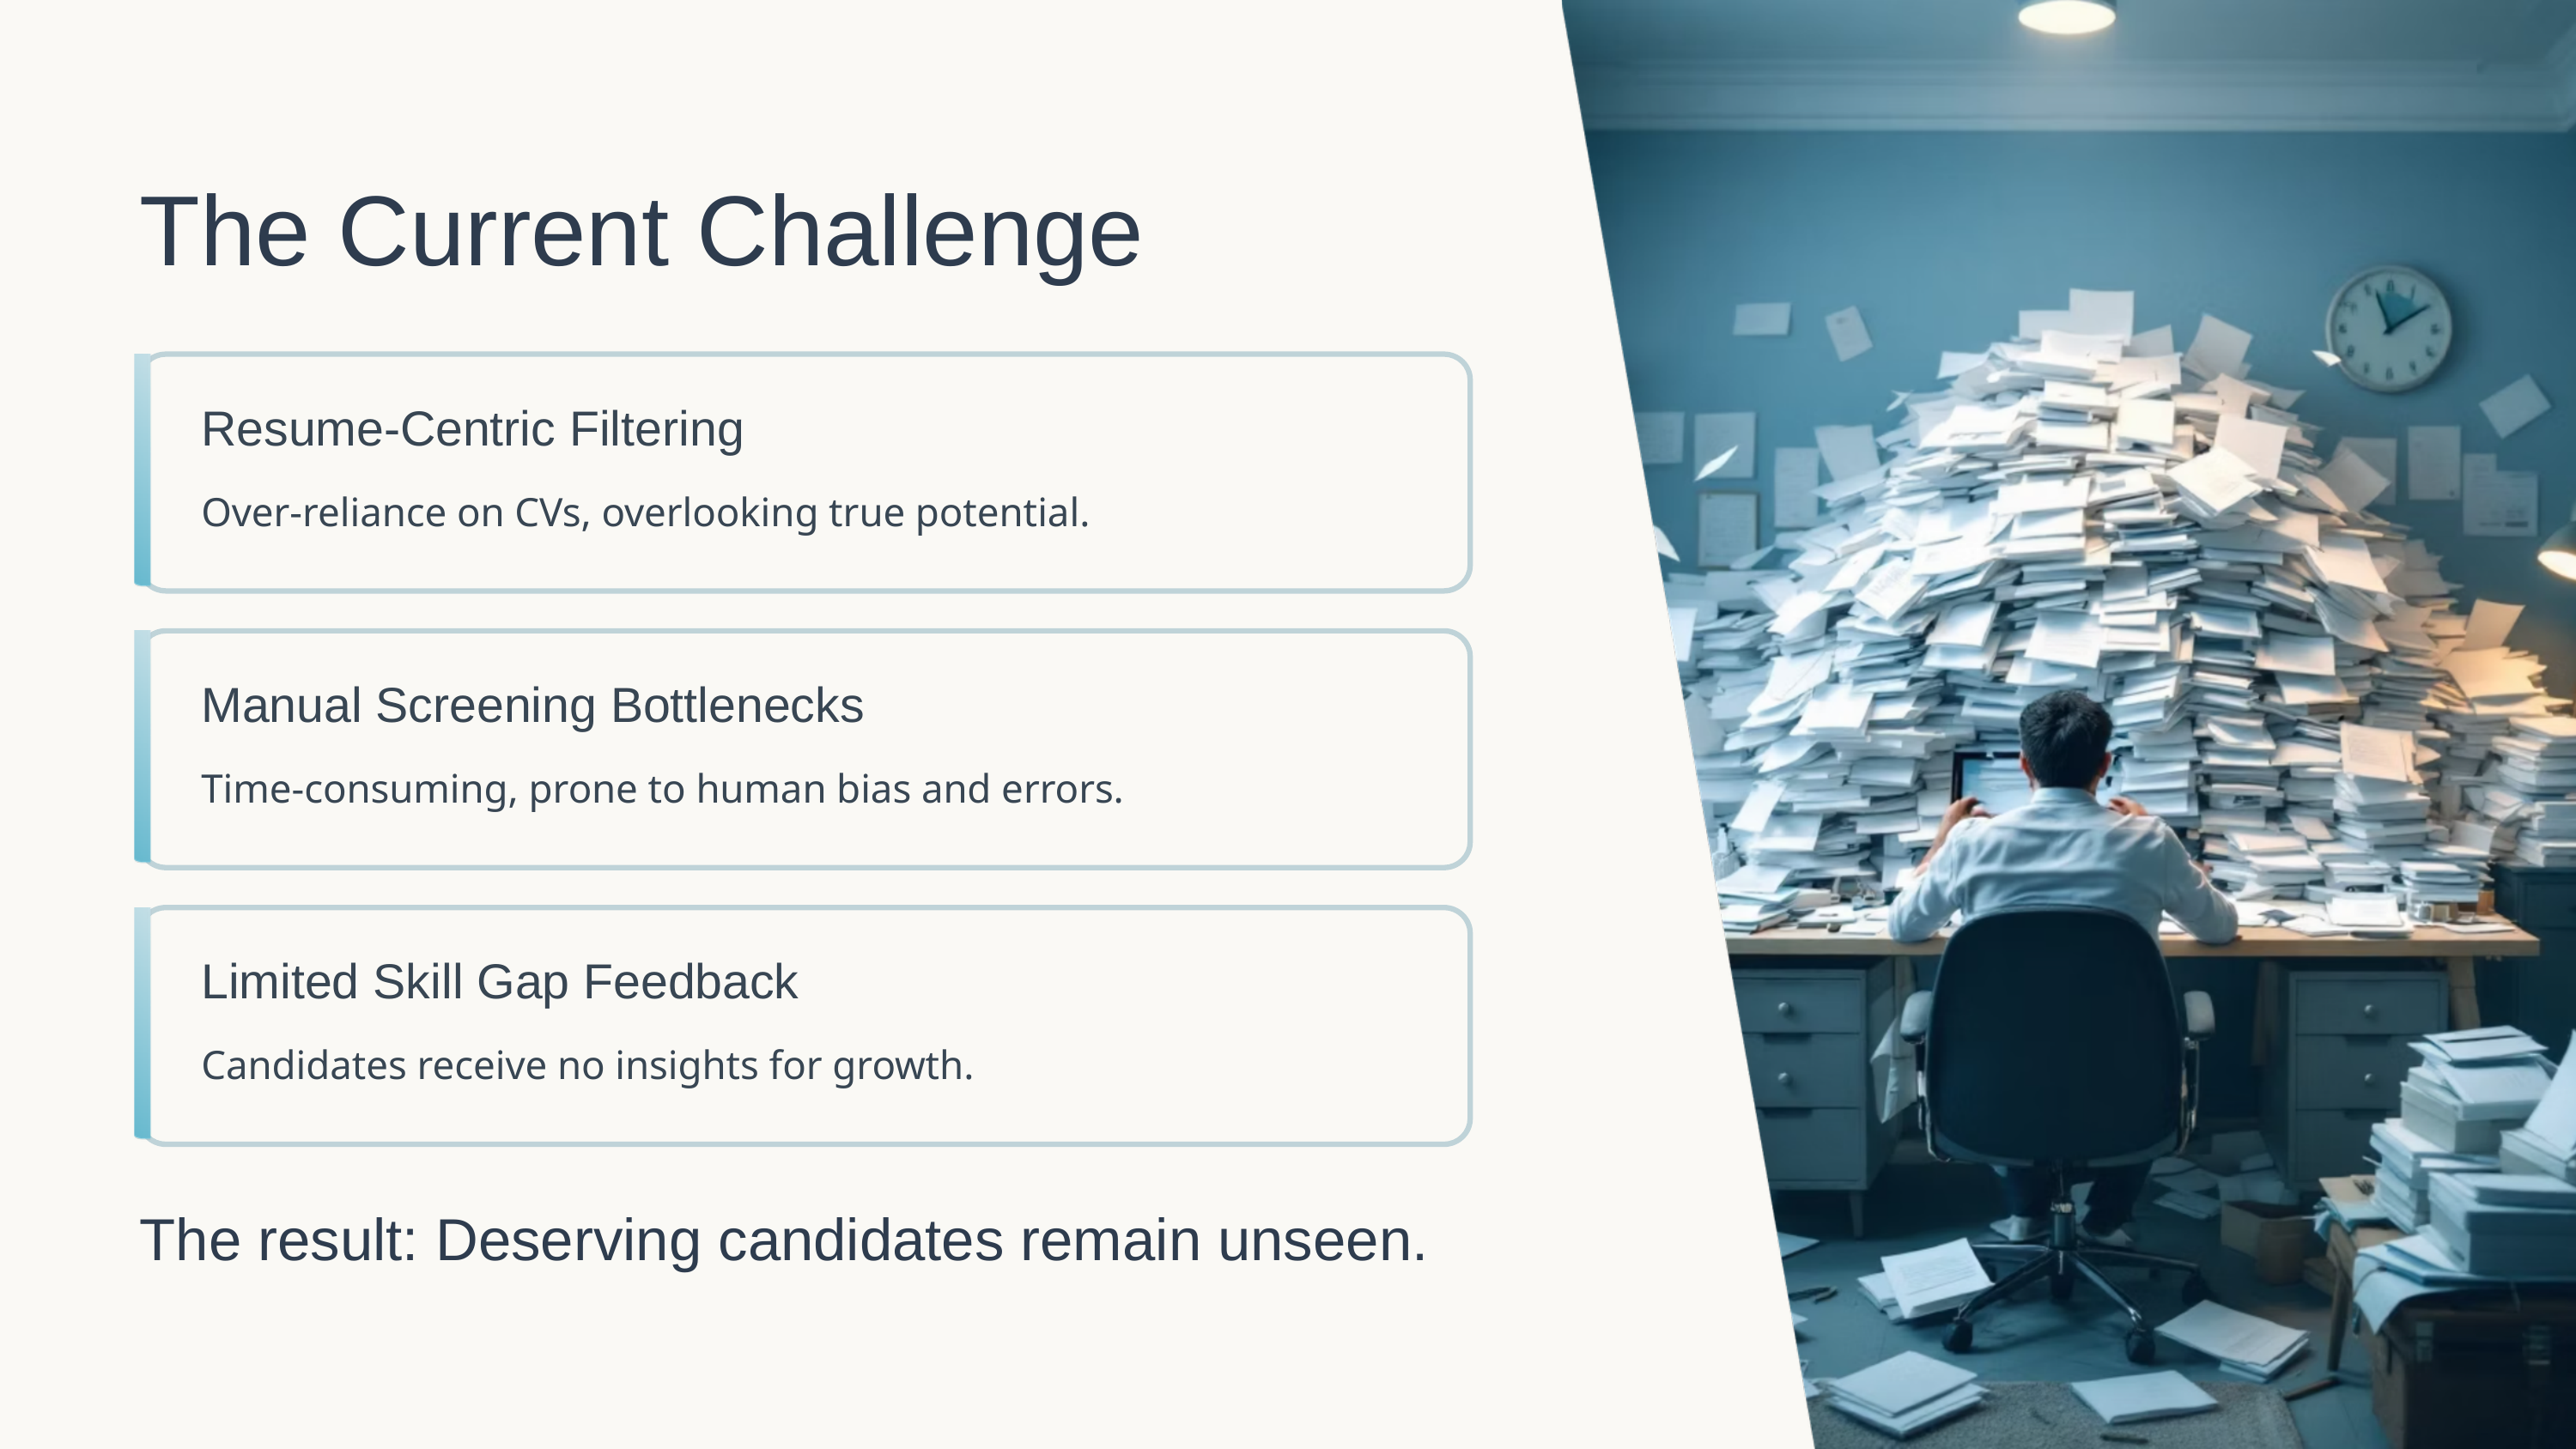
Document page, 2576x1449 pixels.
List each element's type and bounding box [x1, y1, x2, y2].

text_box [0, 0, 1558, 1449]
text_box [1561, 0, 2576, 1449]
text_box [134, 630, 156, 868]
text_box [134, 354, 156, 591]
text_box [137, 351, 1473, 594]
text_box [137, 904, 1473, 1148]
text_box [134, 906, 156, 1145]
text_box [137, 627, 1473, 871]
